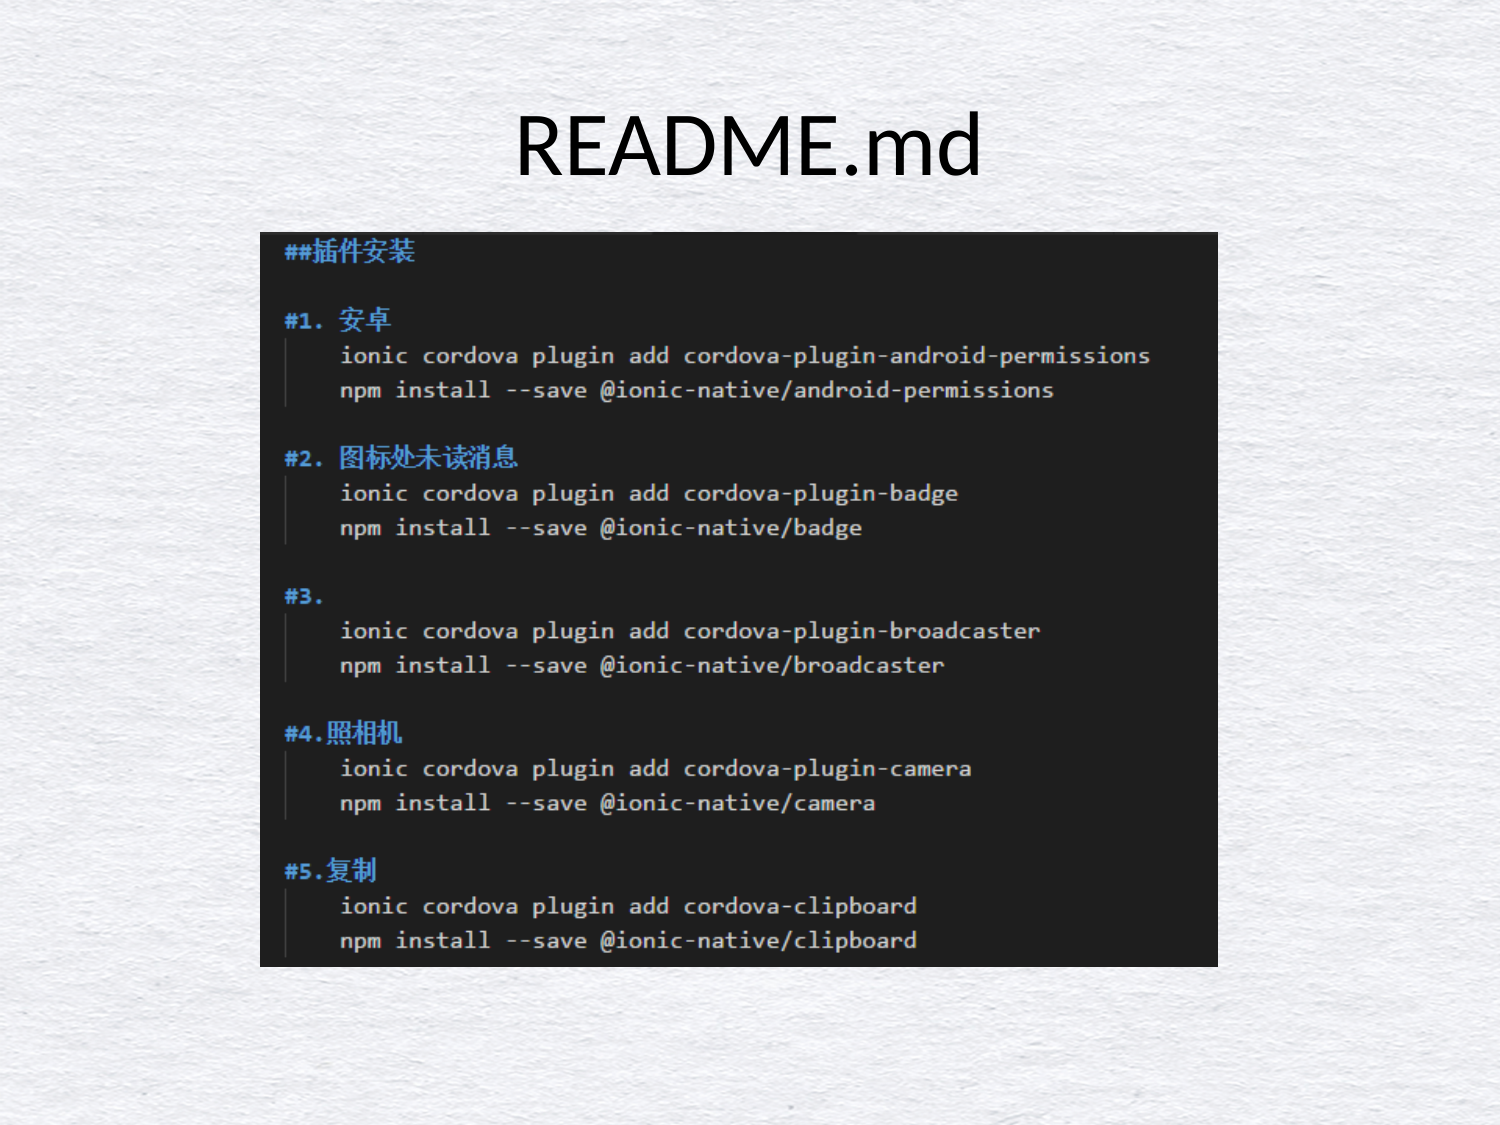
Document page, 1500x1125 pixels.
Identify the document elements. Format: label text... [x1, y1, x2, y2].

picture [0, 0, 1500, 1125]
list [259, 232, 1219, 968]
title README.md [75, 45, 1425, 233]
